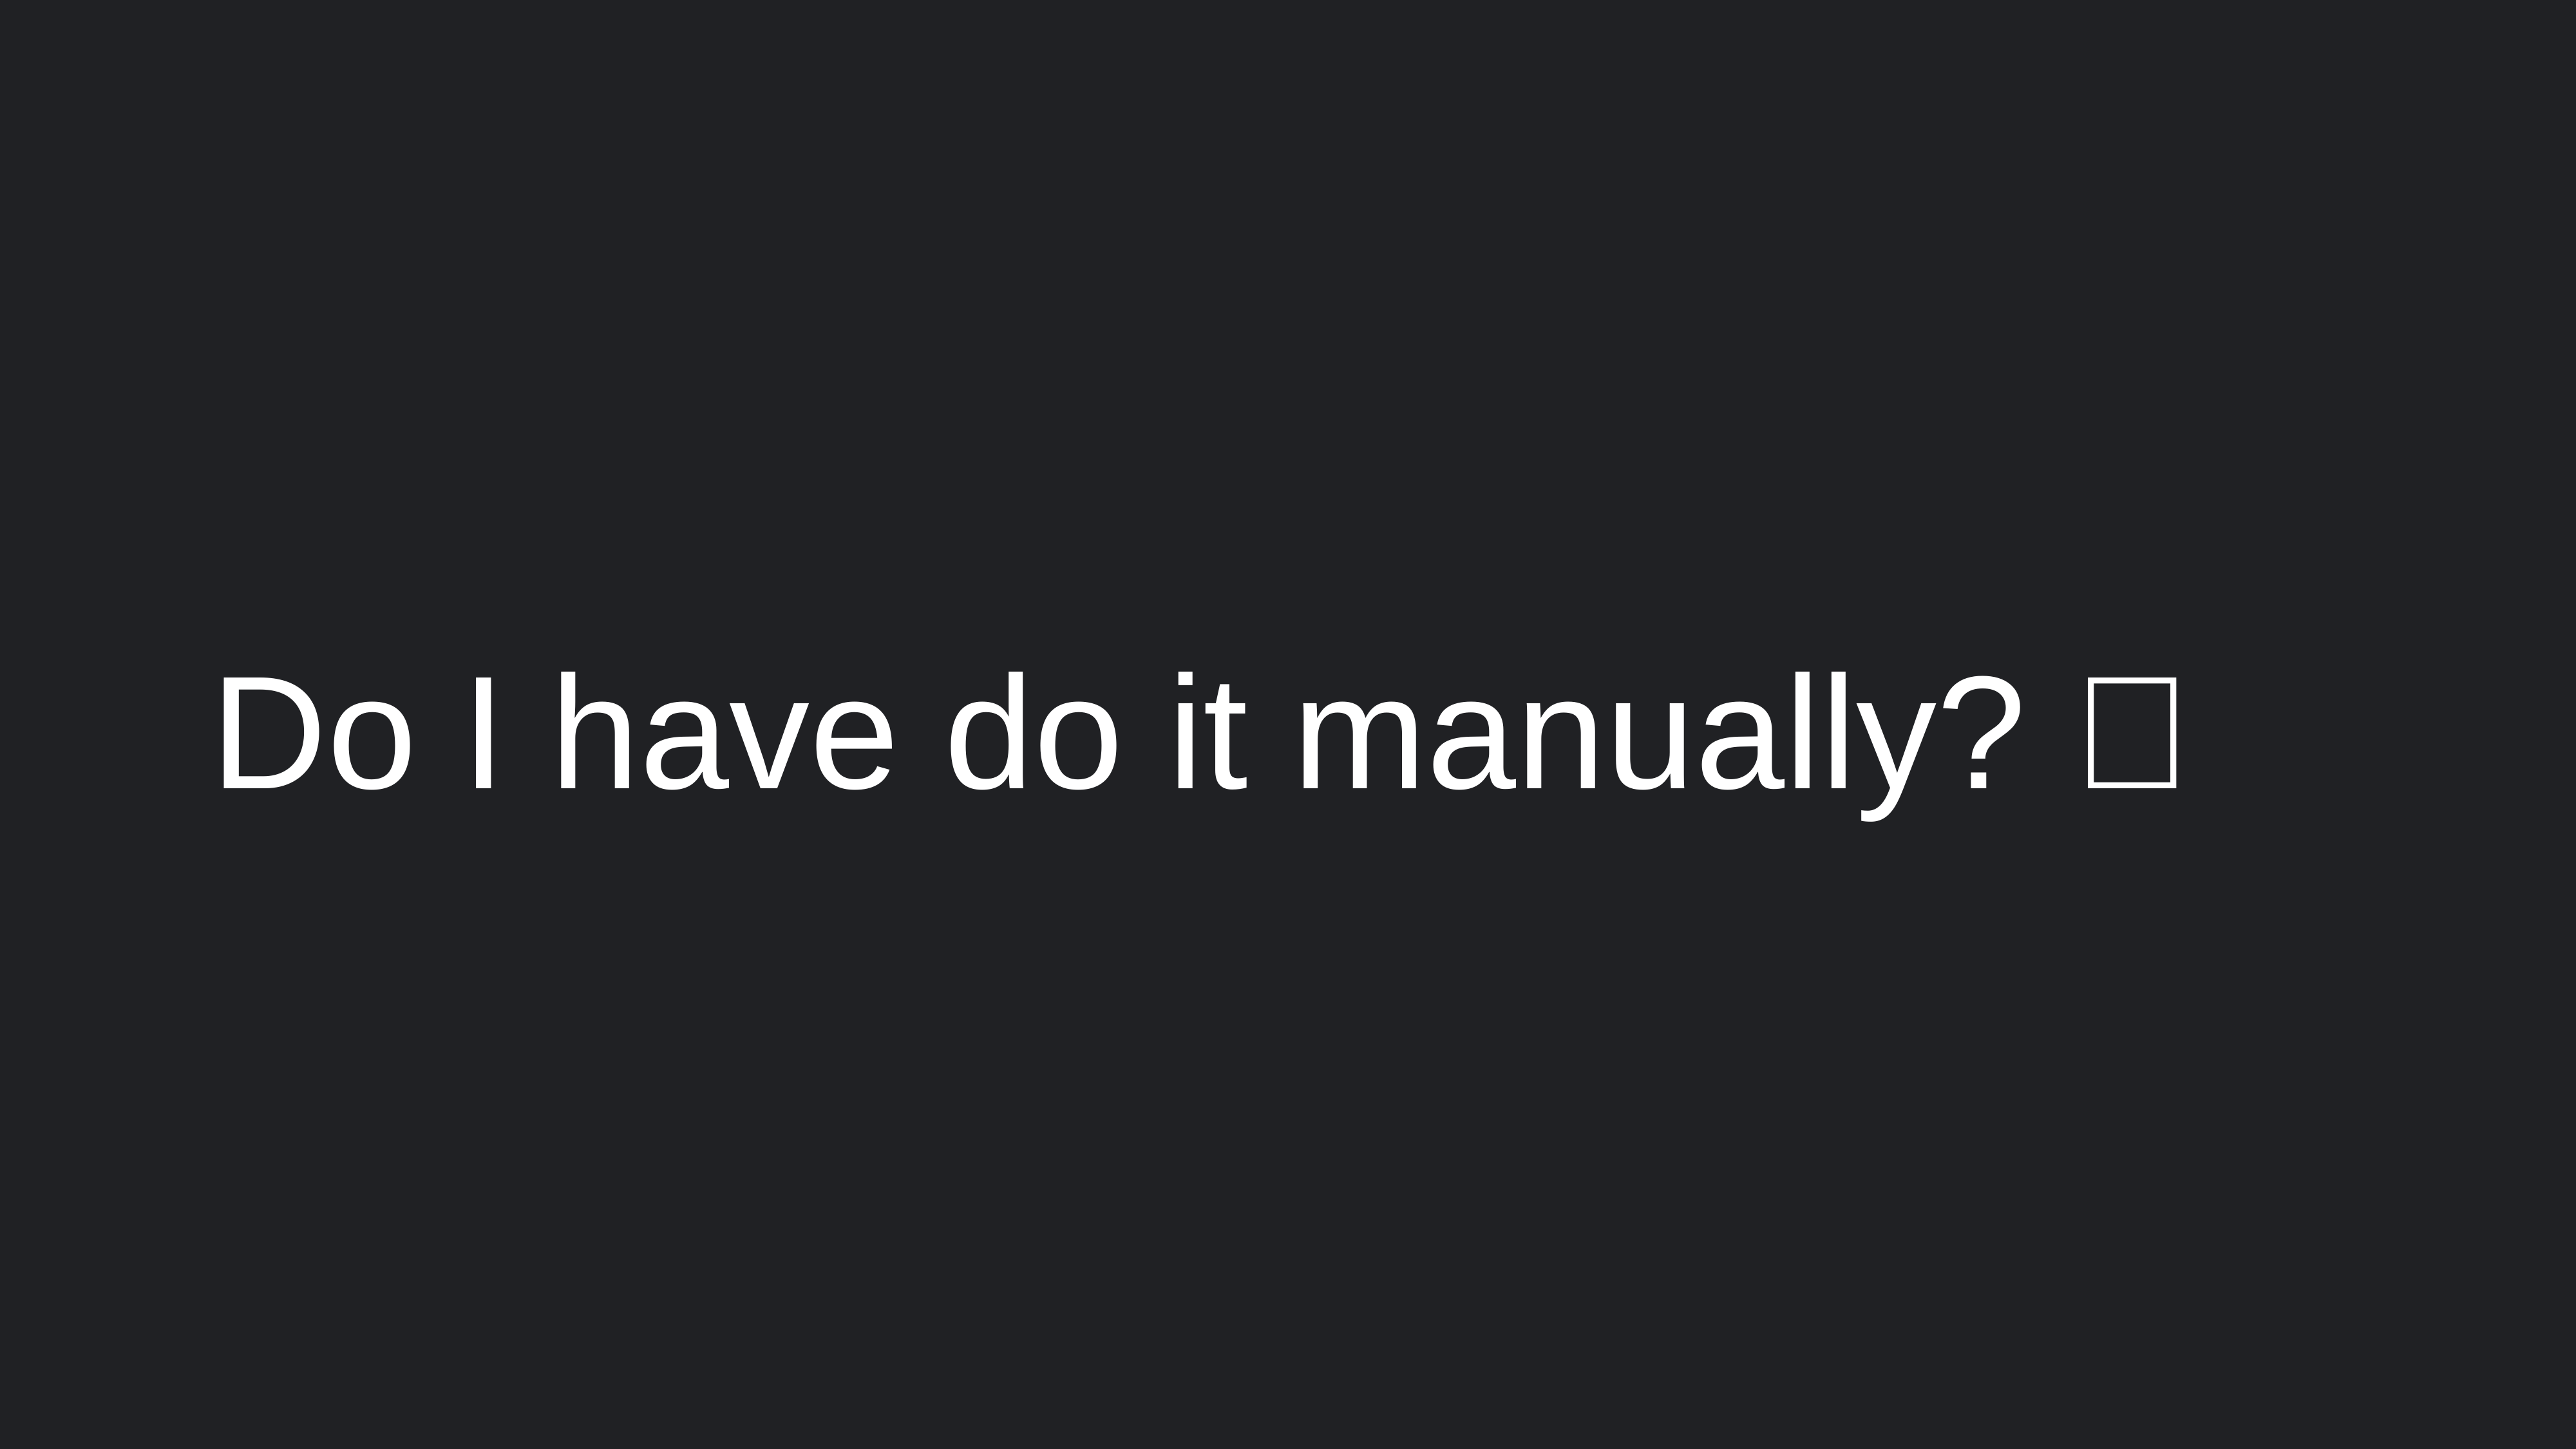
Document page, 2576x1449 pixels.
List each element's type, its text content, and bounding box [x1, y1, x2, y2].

text_box Do I have do it manually? 🤖 [211, 213, 2365, 1236]
